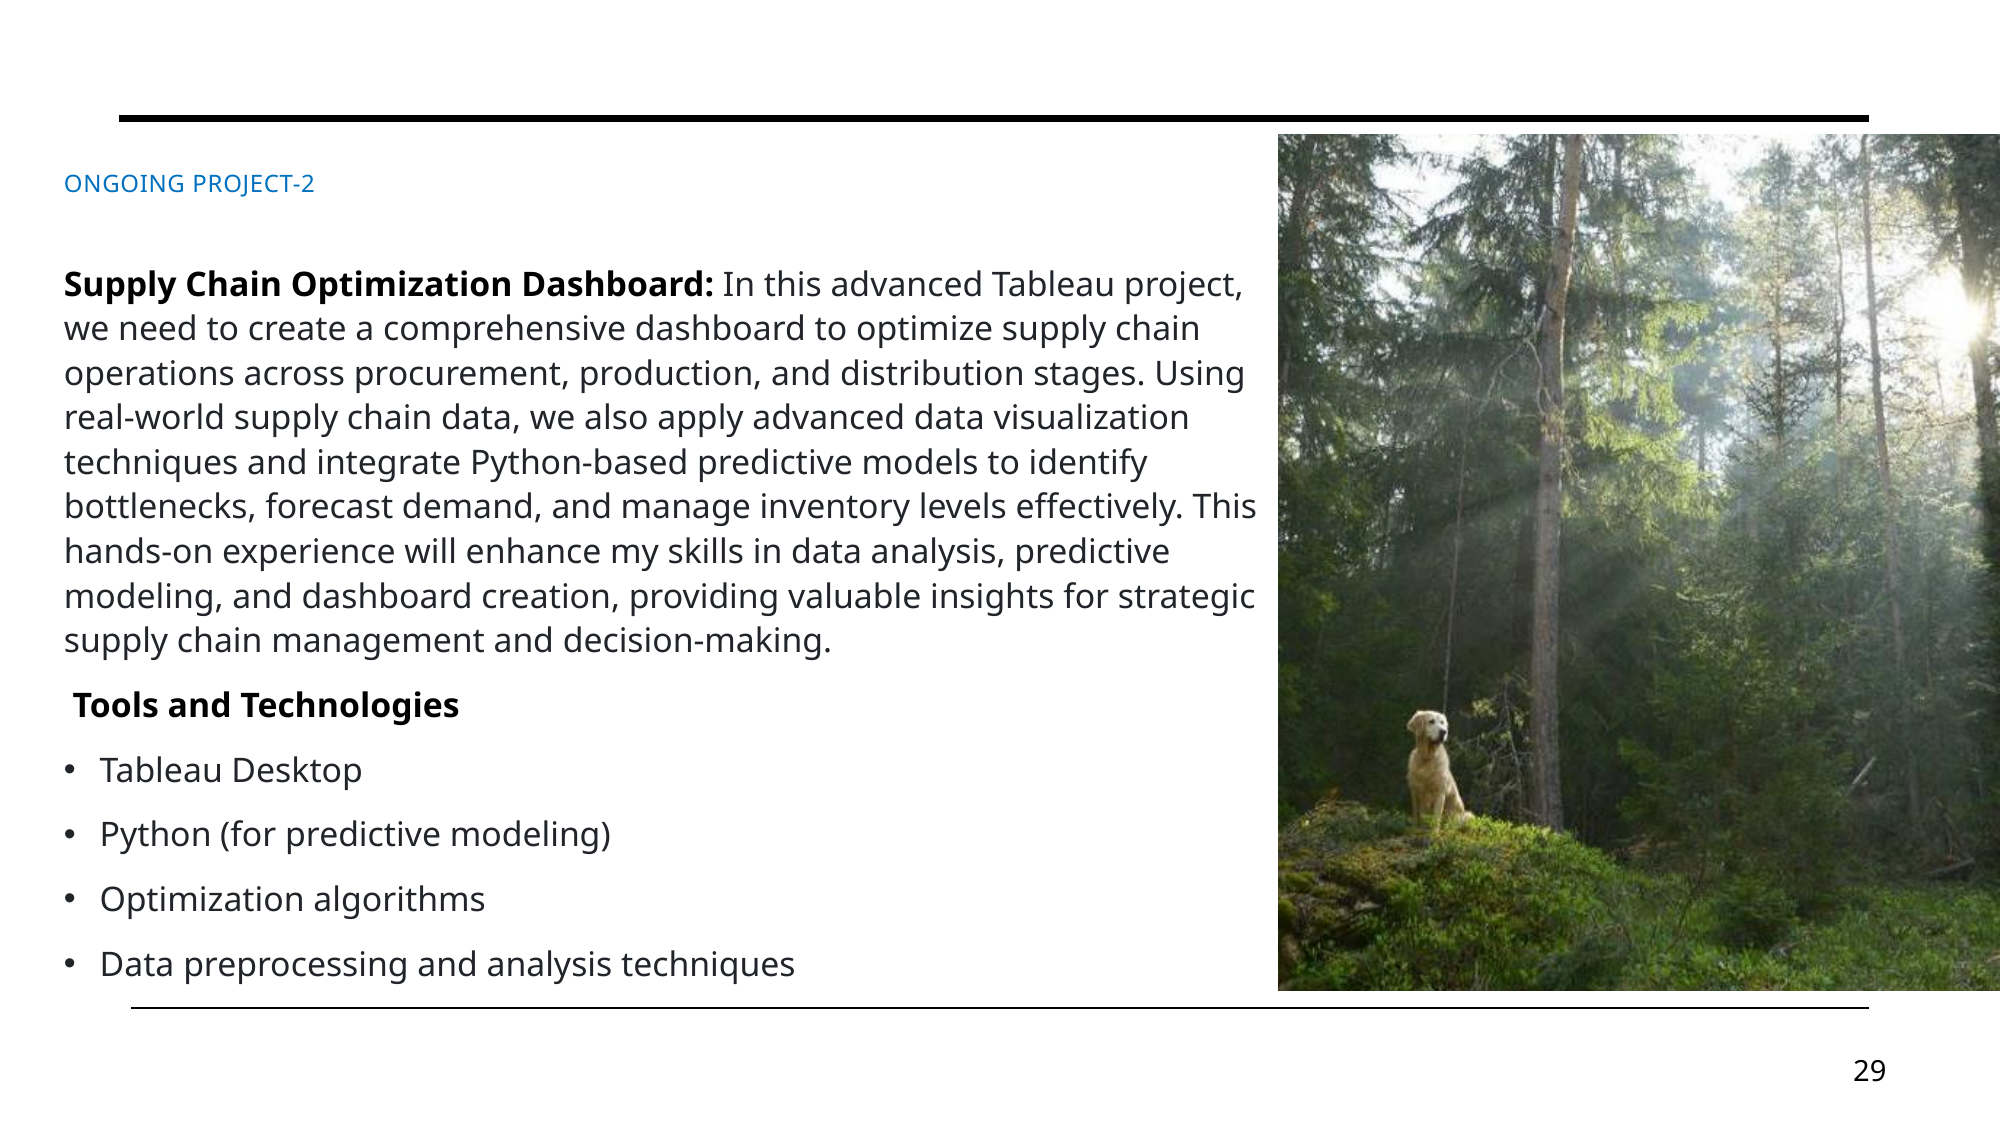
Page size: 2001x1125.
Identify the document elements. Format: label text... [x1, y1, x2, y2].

picture [1277, 134, 2000, 991]
slide_number 29 [1791, 1042, 1902, 1103]
list Supply Chain Optimization Dashboard: In this advanced Tableau project, we need to create a comprehensive dashboard to optimize supply chain operations across procurement, production, and distribution stages. Using real-world supply chain data, we also apply advanced data visualization techniques and integrate Python-based predictive models to identify bottlenecks, forecast demand, and manage inventory levels effectively. This hands-on experience will enhance my skills in data analysis, predictive modeling, and dashboard creation, providing valuable insights for strategic supply chain management and decision-making. Tools and Technologies Tableau Desktop Python (for predictive modeling) Optimization algorithms Data preprocessing and analysis techniques [48, 251, 1277, 991]
title Ongoing Project-2 [48, 161, 1058, 236]
